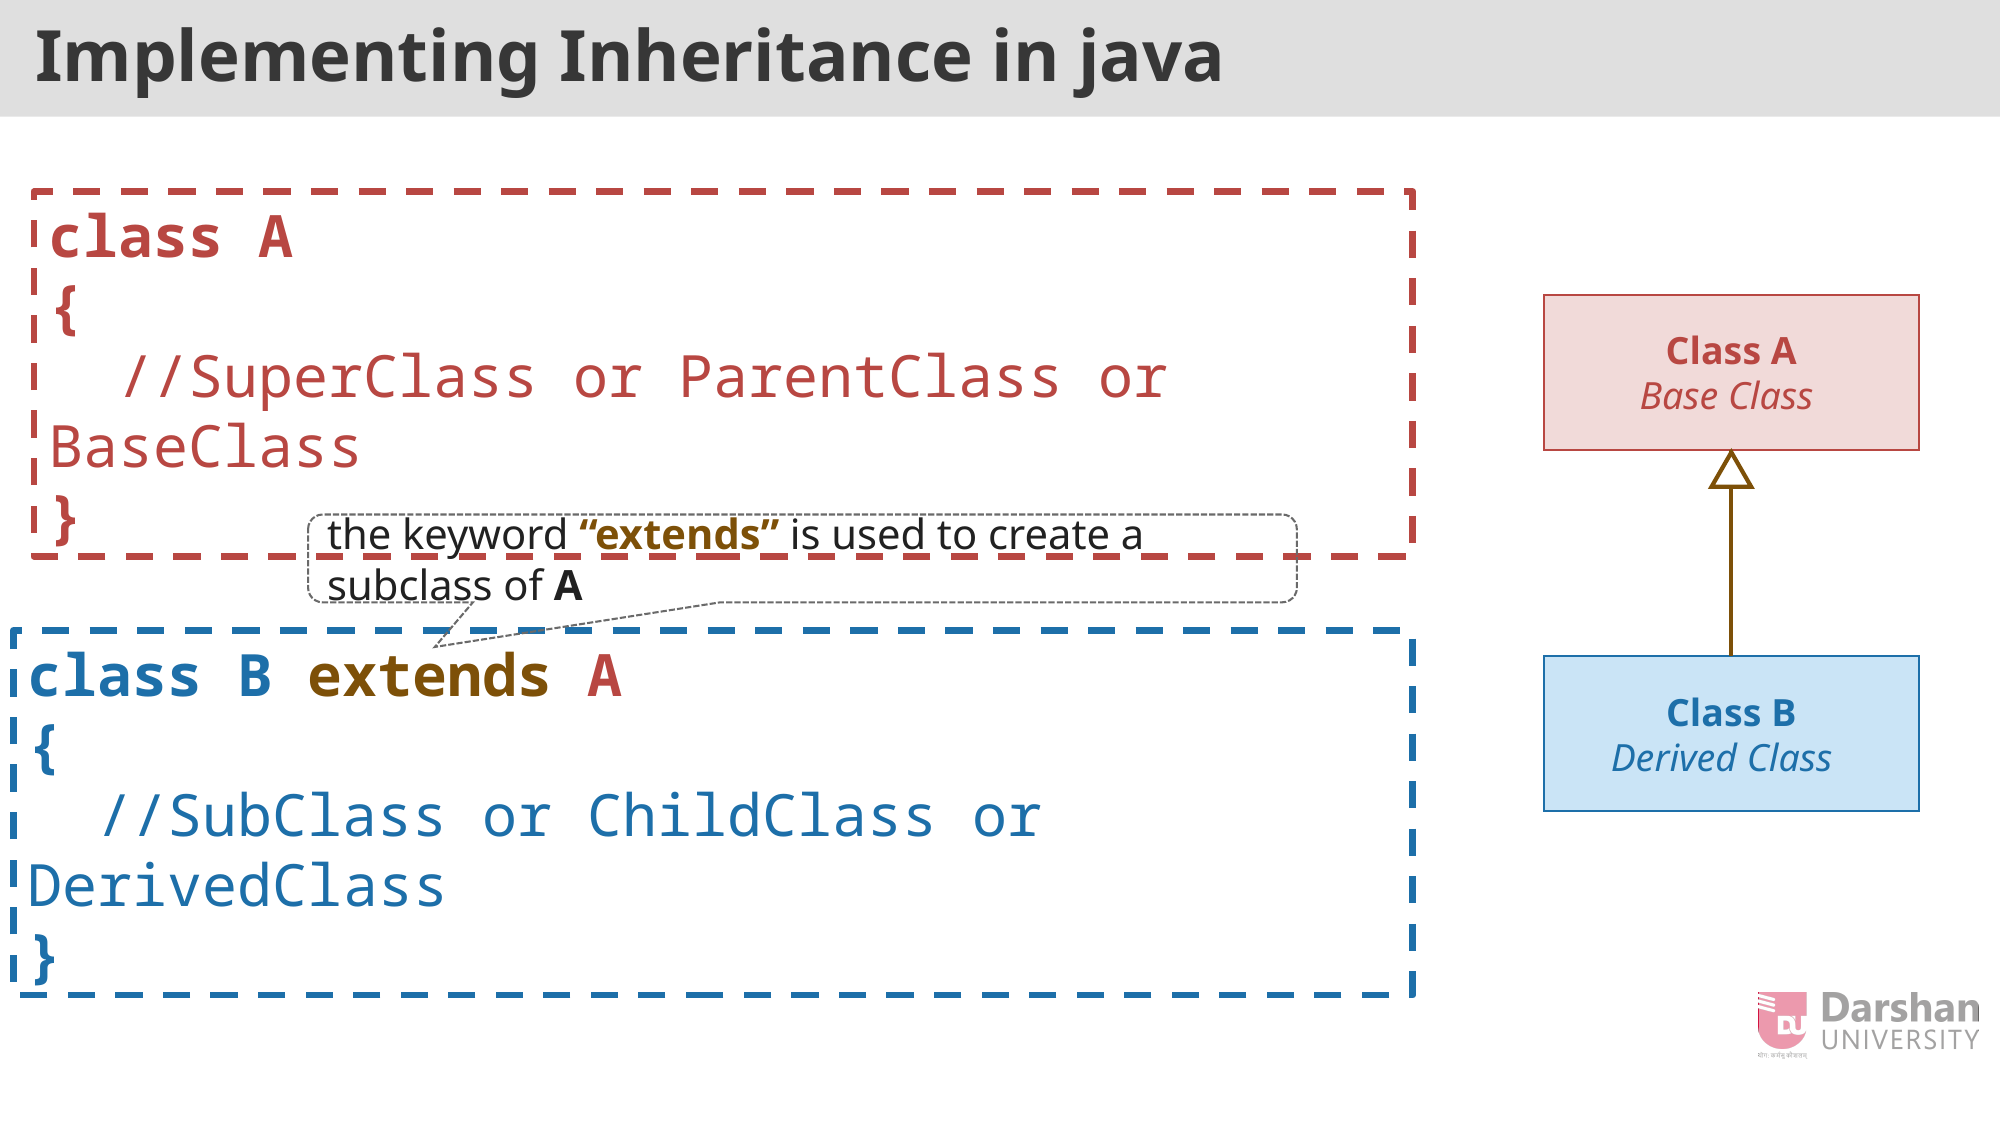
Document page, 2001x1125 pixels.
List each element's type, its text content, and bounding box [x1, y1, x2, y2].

text_box Class B Derived Class [1543, 655, 1920, 812]
text_box class A { //SuperClass or ParentClass or BaseClass } [33, 191, 1413, 557]
text_box [1709, 450, 1731, 488]
text_box class B extends A { //SubClass or ChildClass or DerivedClass } [13, 630, 1413, 996]
title Implementing Inheritance in java [0, 0, 2000, 117]
text_box inside class A:i=10 j=20 inside class B:k=300 100+200+300=600 inside class C:k=4000 1000+2000+3000+4000=10000 [1758, 992, 1979, 1059]
text_box [1732, 451, 1753, 488]
text_box the keyword “extends” is used to create a subclass of A [307, 513, 1298, 649]
text_box Class A Base Class [1543, 294, 1920, 451]
